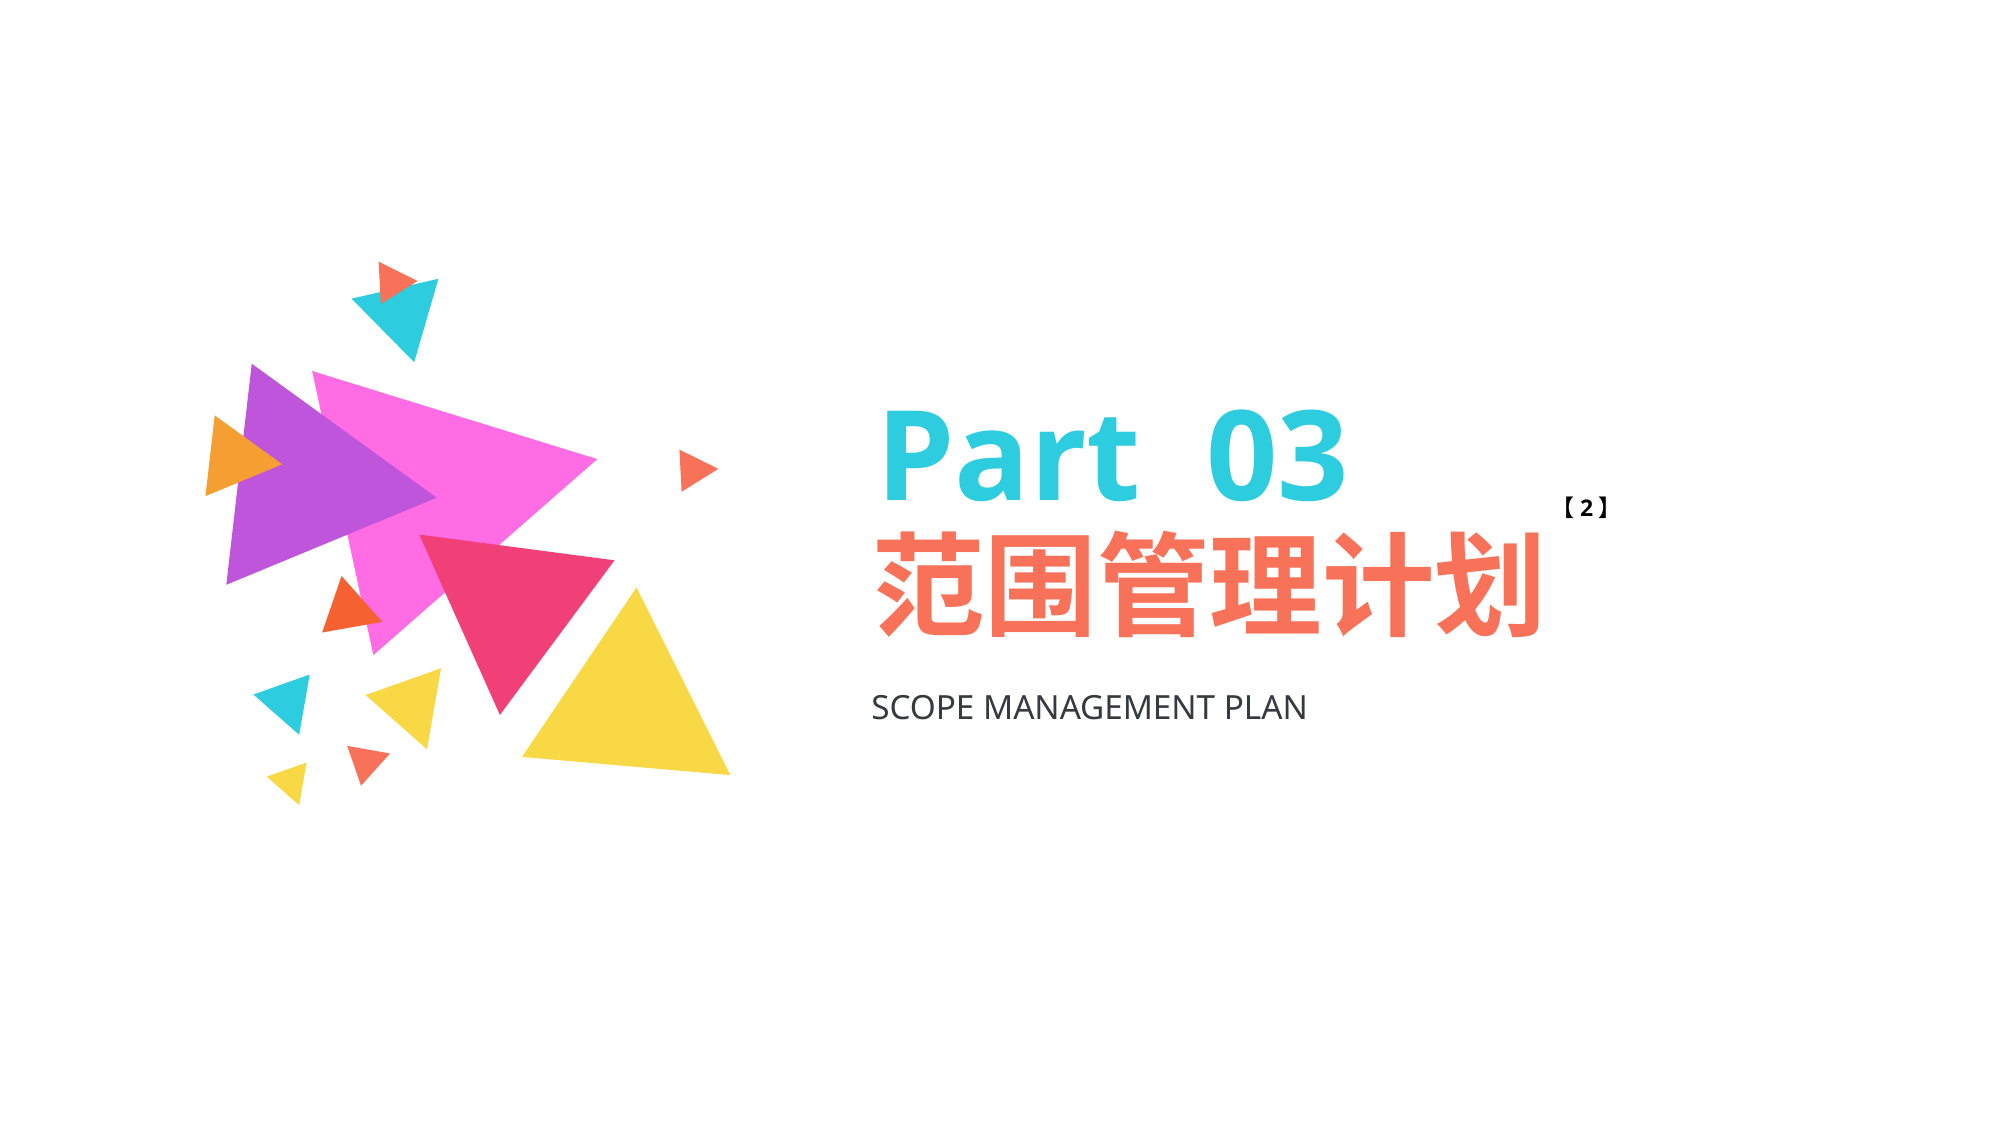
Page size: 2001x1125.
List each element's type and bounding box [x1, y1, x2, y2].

text_box [678, 447, 721, 494]
text_box [225, 361, 439, 587]
text_box [417, 533, 617, 717]
text_box [264, 760, 308, 808]
text_box [310, 369, 600, 658]
text_box [320, 574, 385, 634]
text_box [377, 259, 420, 306]
text_box [251, 672, 312, 737]
text_box [204, 413, 285, 498]
text_box [520, 585, 733, 777]
text_box [856, 368, 1919, 735]
text_box [349, 277, 440, 365]
text_box [345, 744, 392, 788]
text_box [363, 666, 443, 752]
